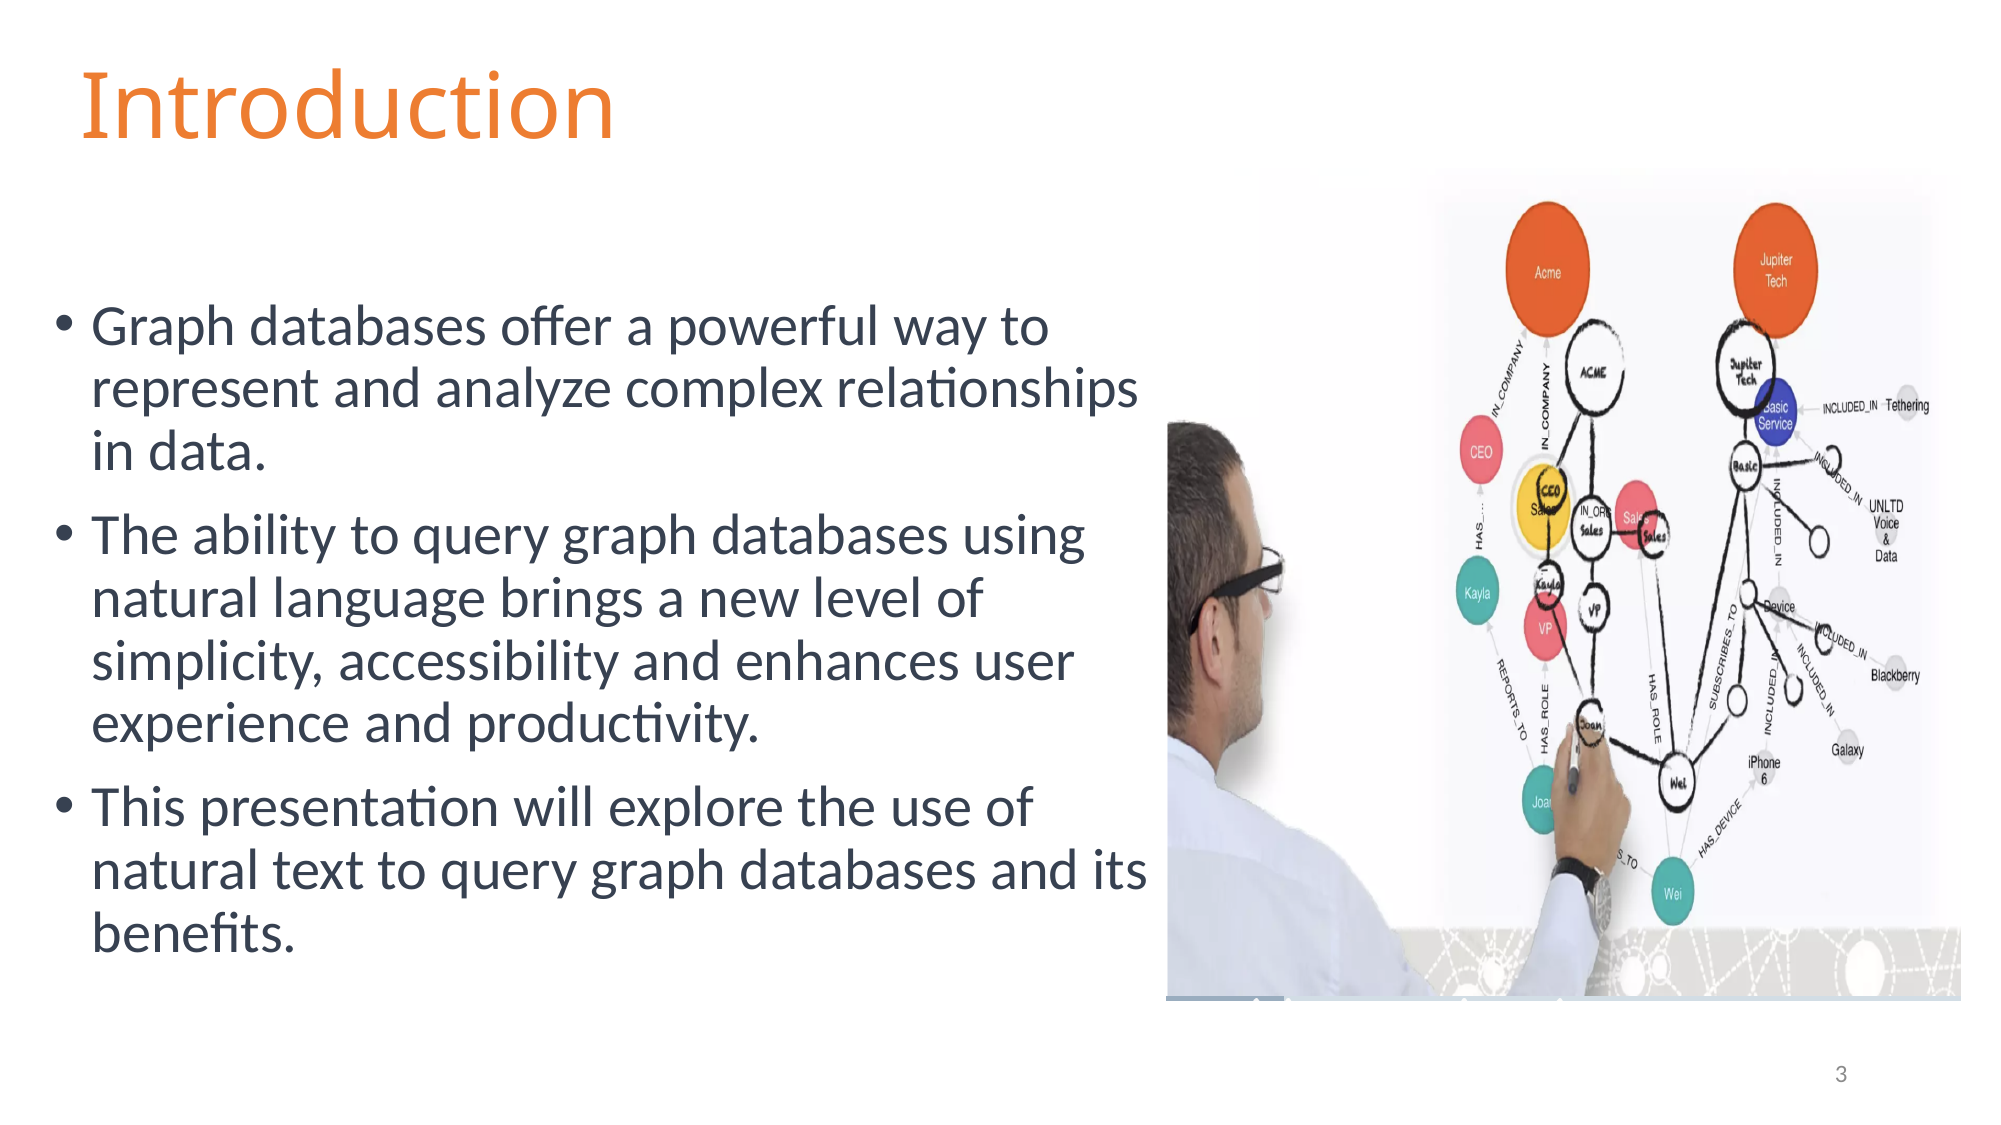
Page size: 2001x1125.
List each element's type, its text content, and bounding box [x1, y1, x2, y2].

slide_number 3 [1412, 1042, 1863, 1103]
list Graph databases offer a powerful way to represent and analyze complex relationships in data. The ability to query graph databases using natural language brings a new level of simplicity, accessibility and enhances user experience and productivity. This presentation will explore the use of natural text to query graph databases and its benefits. [39, 287, 1166, 1001]
title Introduction [65, 0, 1791, 218]
picture [1166, 168, 1961, 1001]
